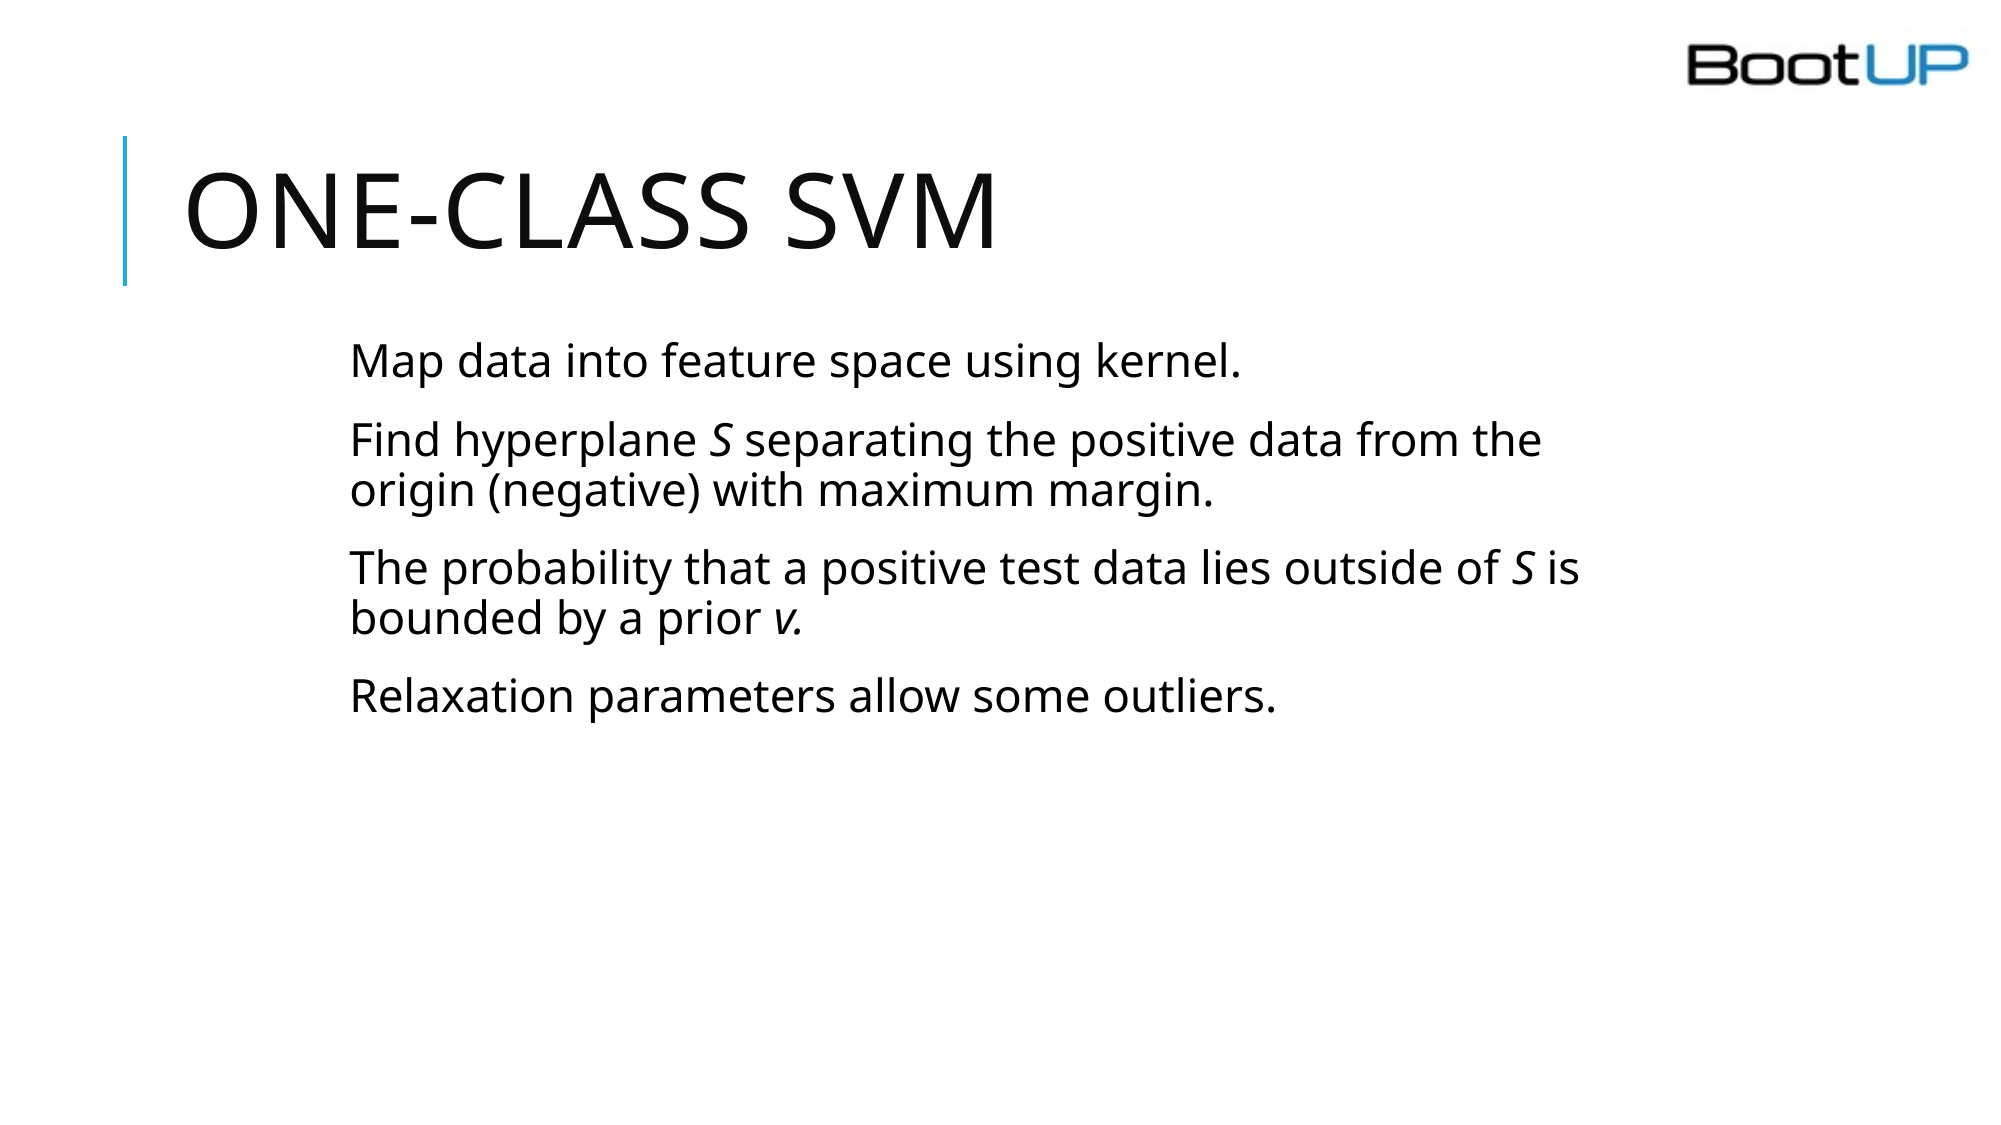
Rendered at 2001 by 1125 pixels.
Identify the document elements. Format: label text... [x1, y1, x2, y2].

title One-class SVM [168, 96, 1763, 342]
picture [1656, 18, 2000, 116]
list Map data into feature space using kernel. Find hyperplane S separating the positive data from the origin (negative) with maximum margin. The probability that a positive test data lies outside of S is bounded by a prior v. Relaxation parameters allow some outliers. [326, 331, 1674, 1006]
